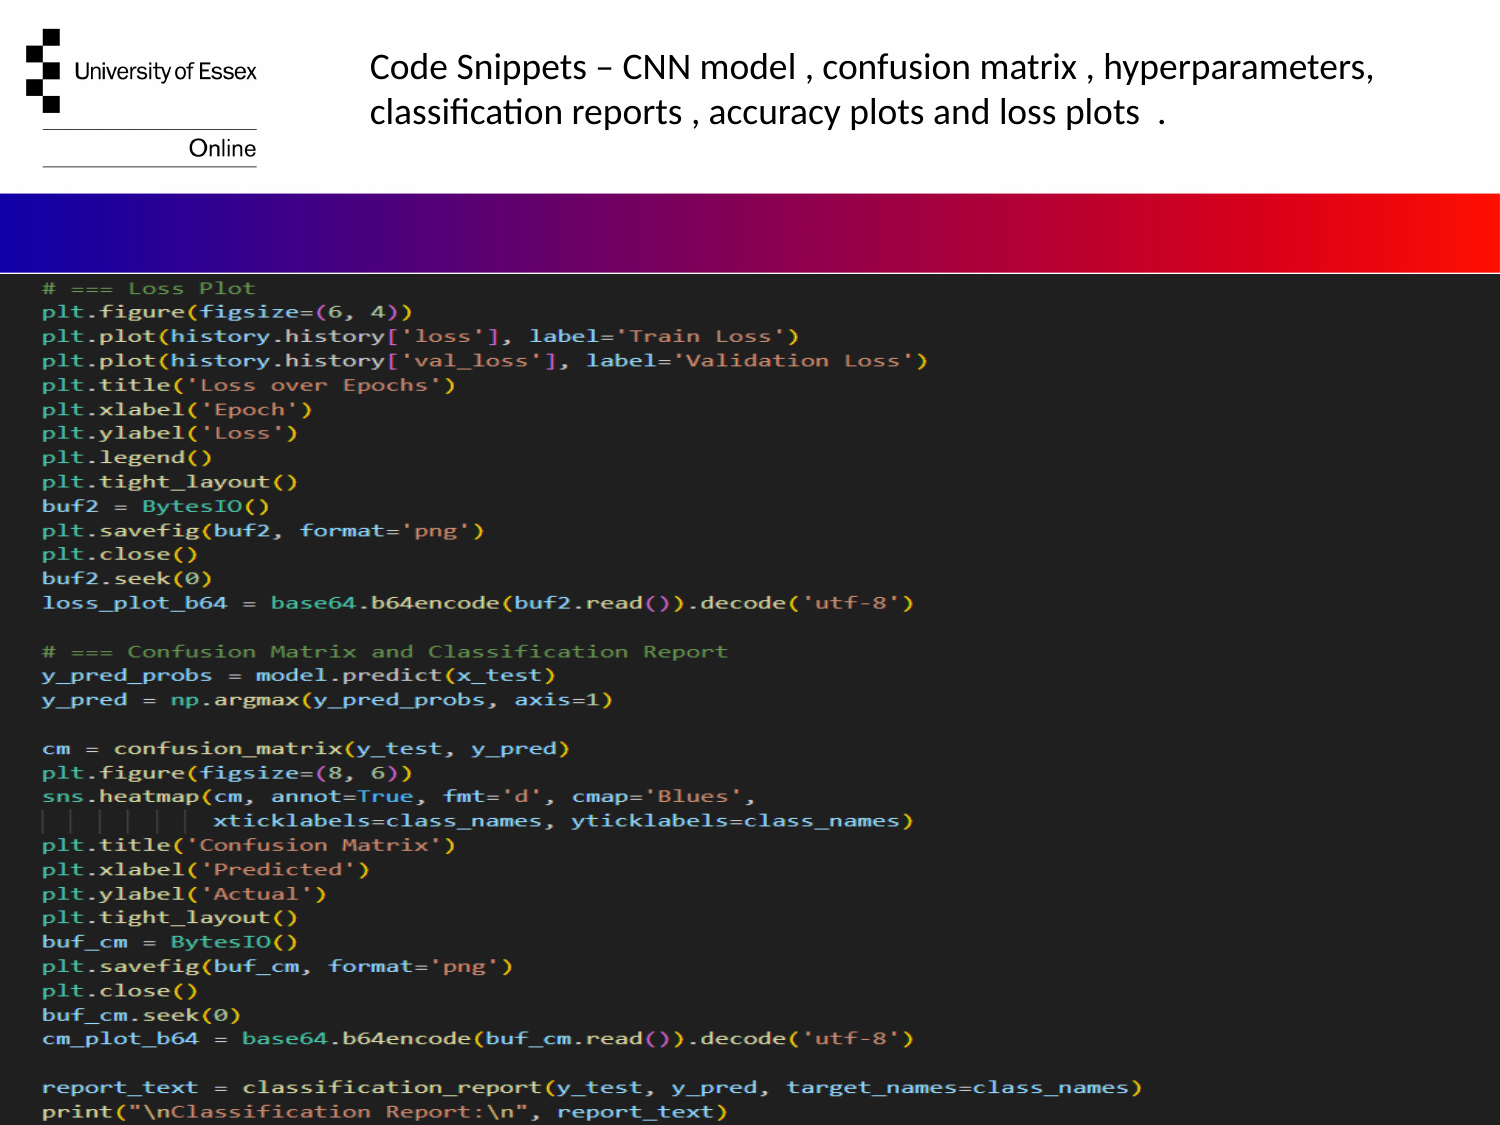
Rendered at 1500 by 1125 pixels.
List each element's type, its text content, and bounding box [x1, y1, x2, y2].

picture [0, 0, 1500, 1125]
text_box Code Snippets – CNN model , confusion matrix , hyperparameters, classification reports , accuracy plots and loss plots . [355, 34, 1427, 140]
